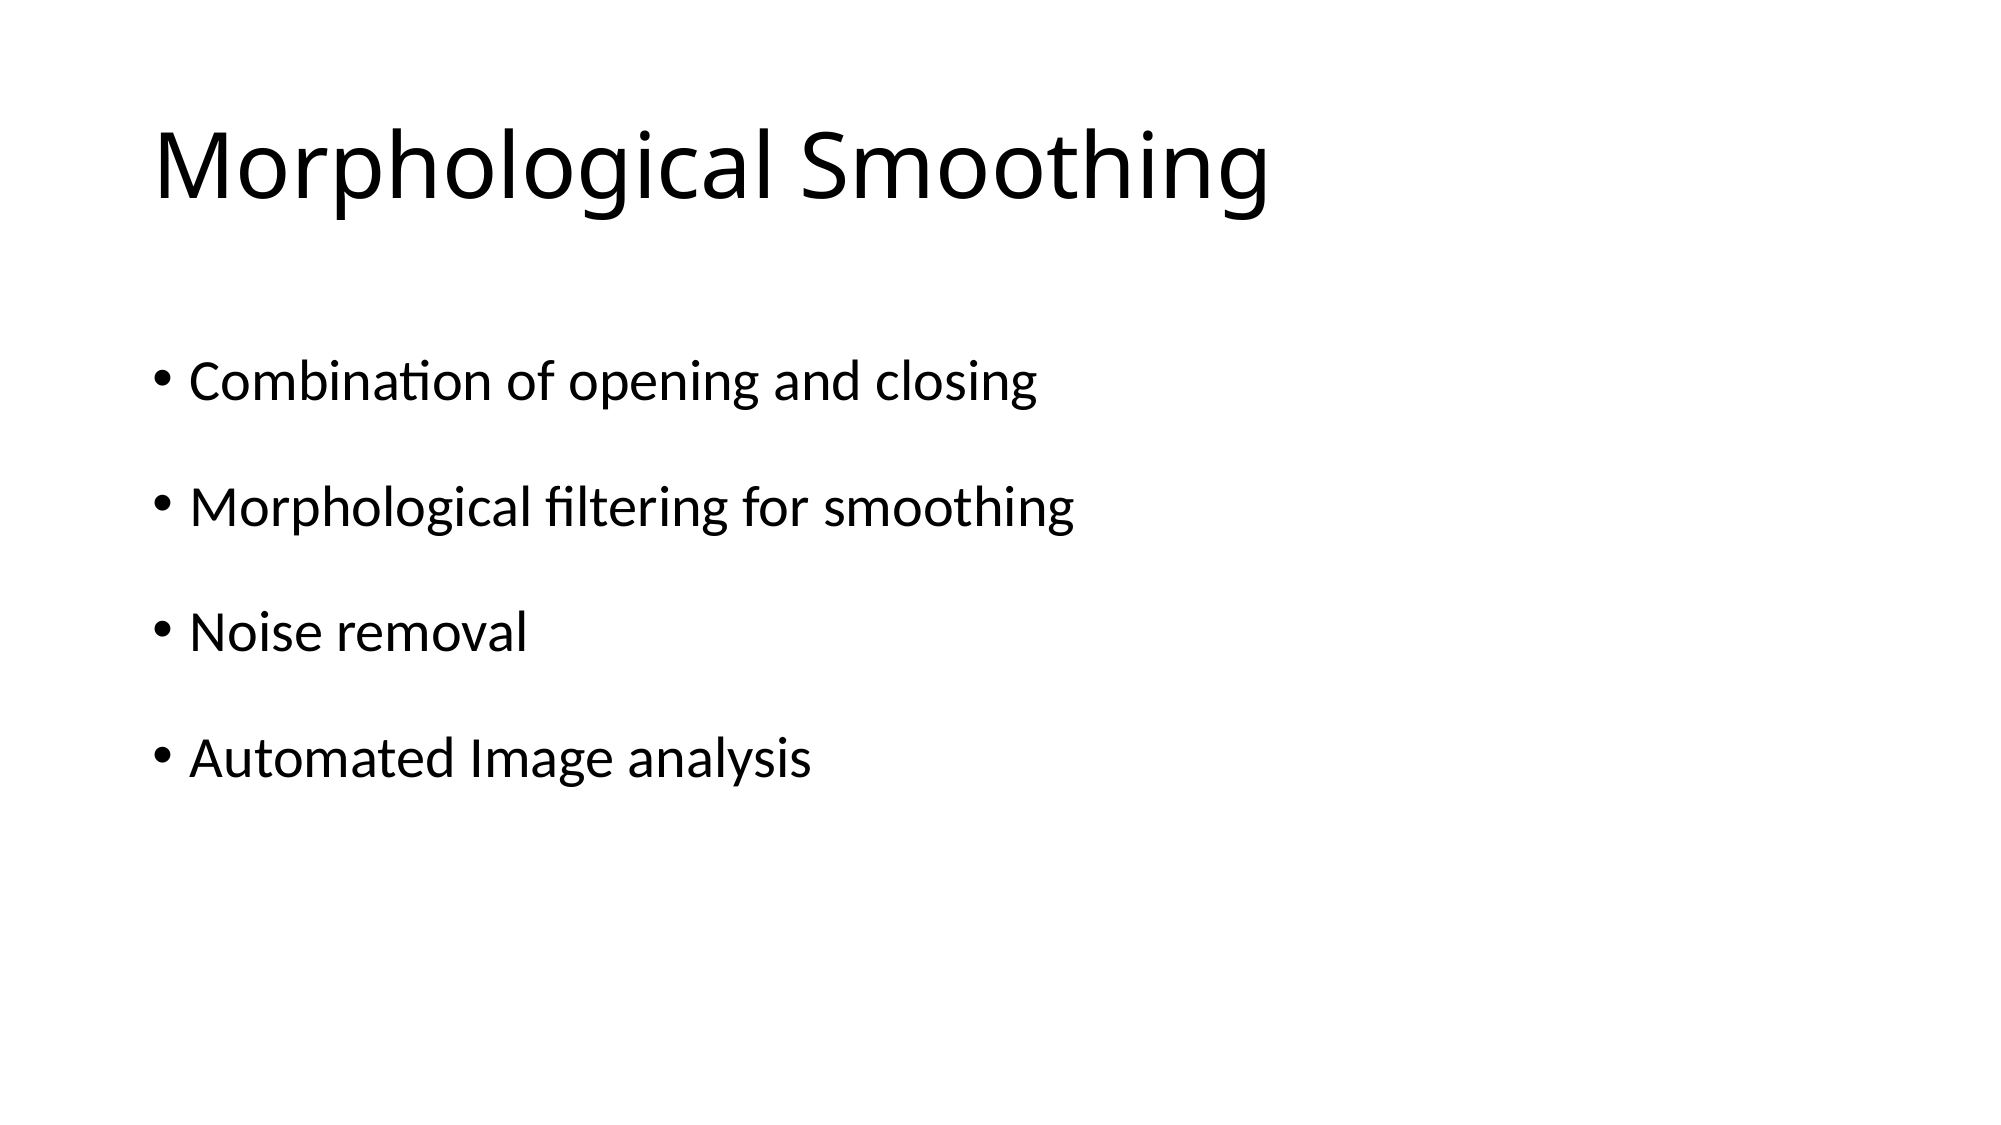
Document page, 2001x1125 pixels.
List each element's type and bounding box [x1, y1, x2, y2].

title [137, 59, 1863, 278]
list [137, 299, 1863, 1014]
